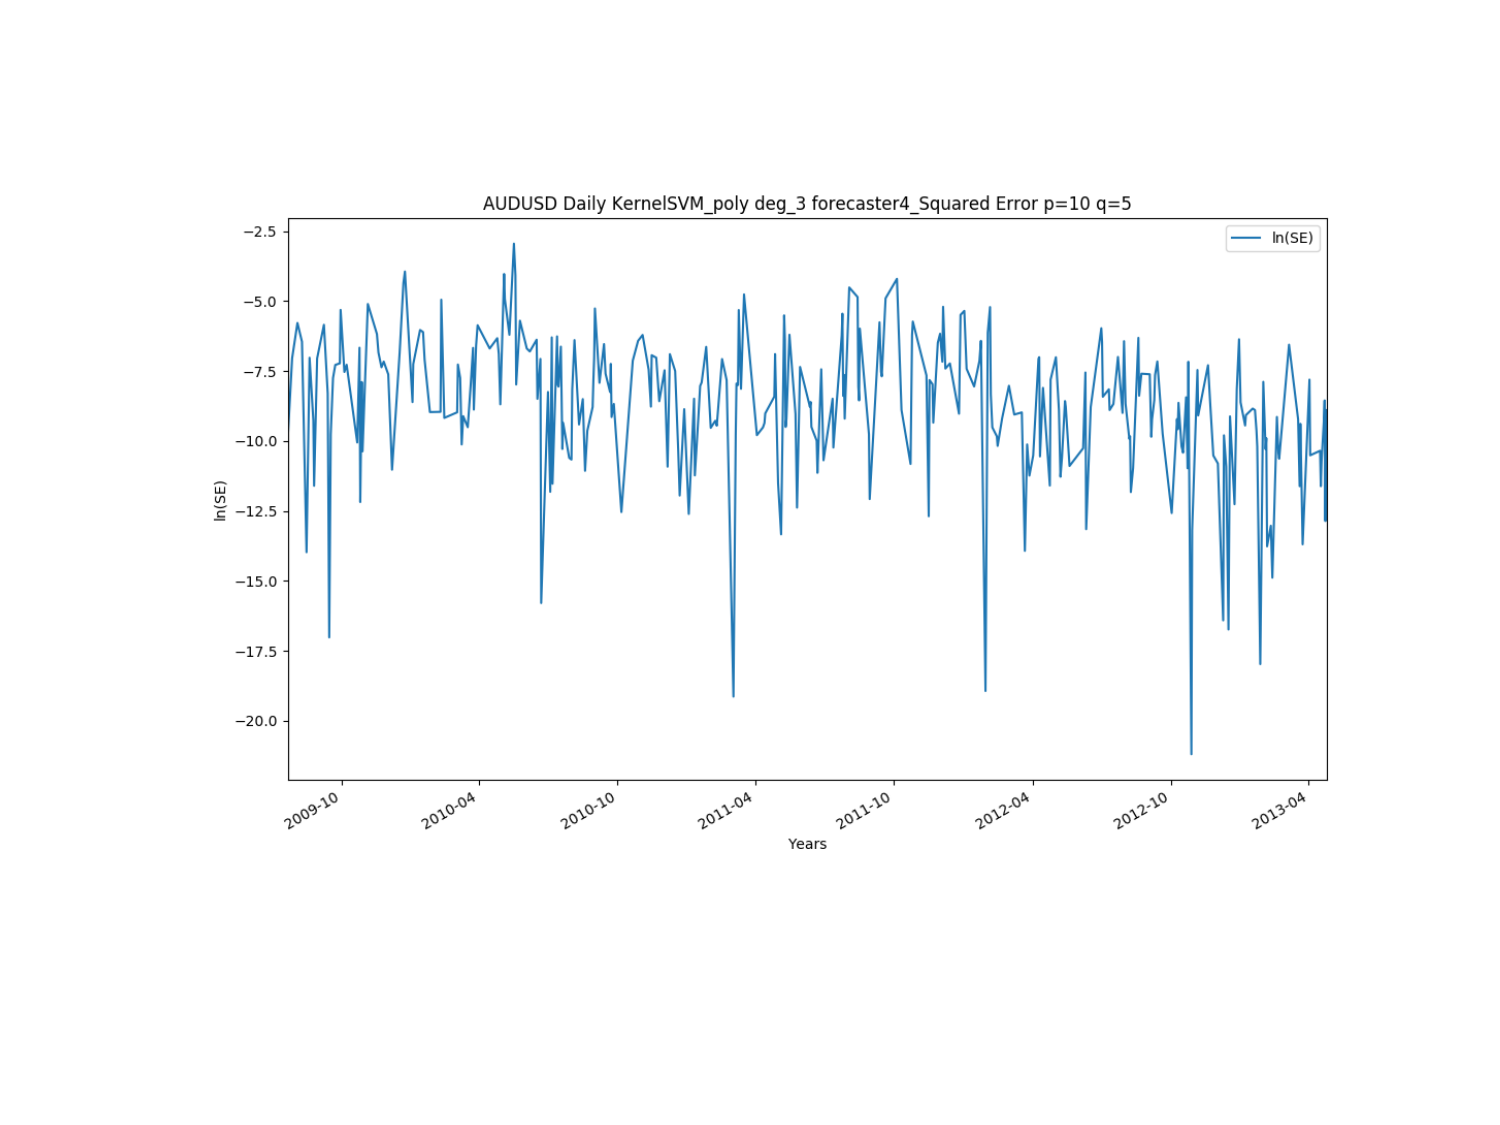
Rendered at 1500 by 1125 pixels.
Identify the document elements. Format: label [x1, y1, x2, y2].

picture [119, 119, 1461, 946]
